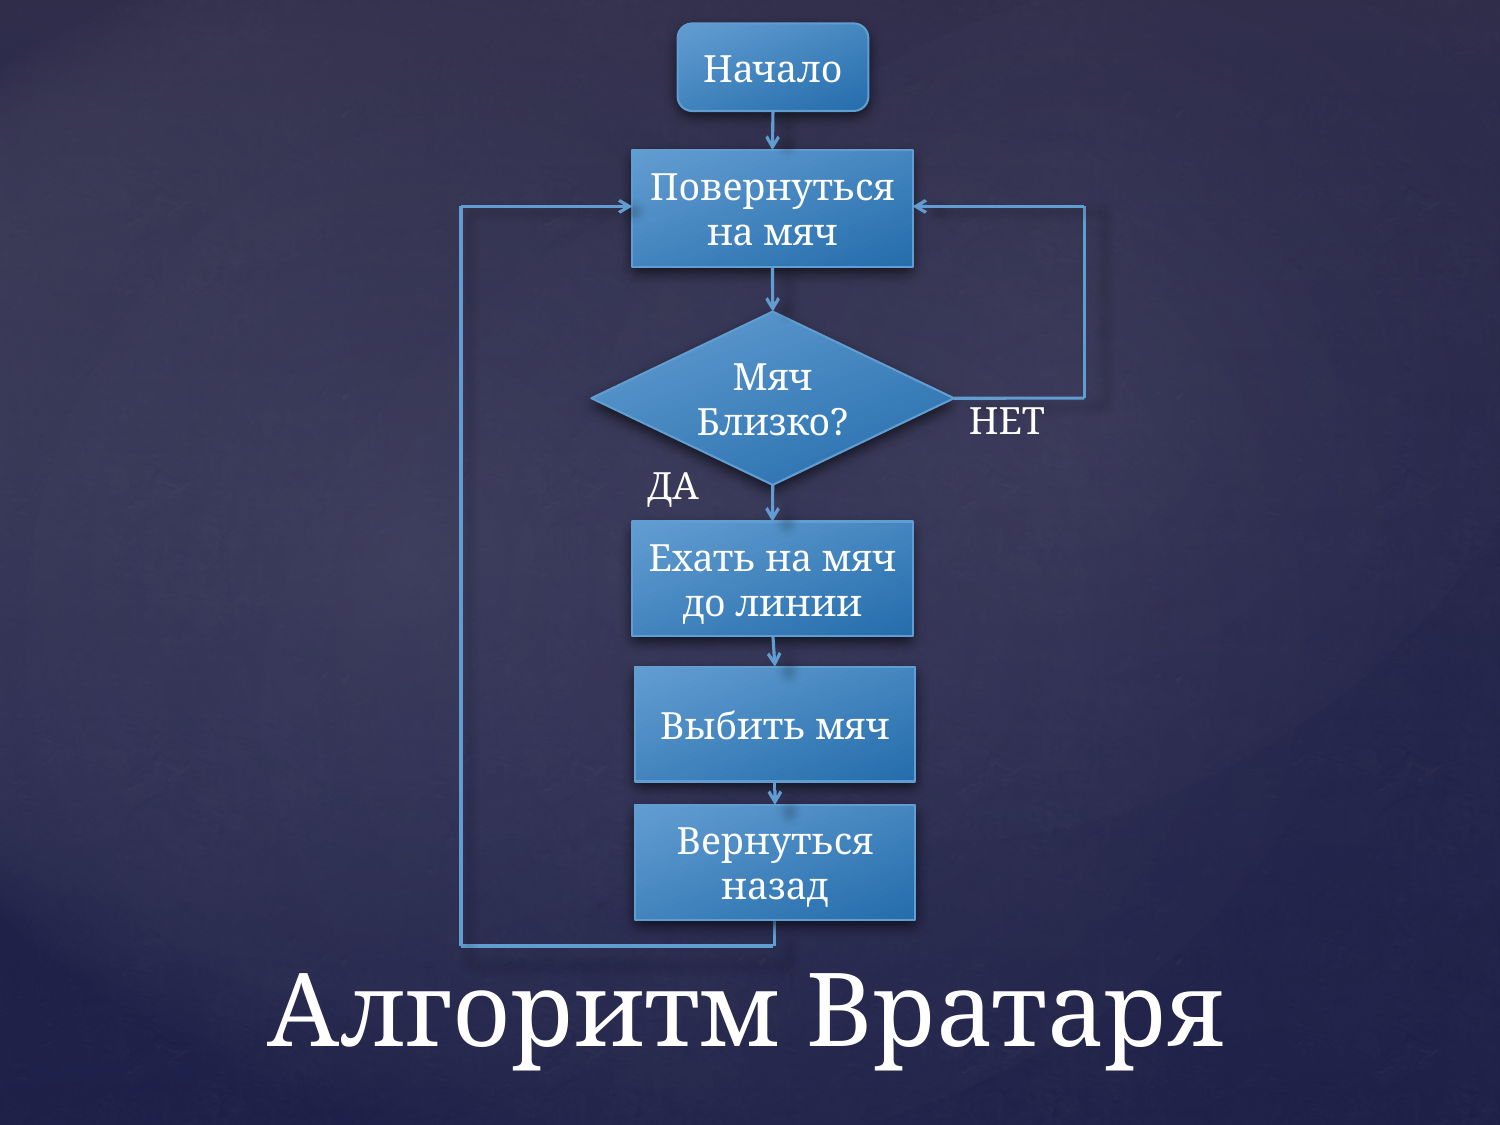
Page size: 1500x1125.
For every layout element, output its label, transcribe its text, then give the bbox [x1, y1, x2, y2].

text_box НЕТ [954, 389, 1074, 397]
text_box Начало [676, 22, 870, 113]
text_box Ехать на мяч до линии [631, 520, 914, 637]
text_box НЕТ [954, 410, 1085, 450]
text_box Повернуться на мяч [631, 149, 914, 268]
text_box Выбить мяч [634, 666, 916, 783]
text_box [772, 635, 776, 668]
title Алгоритм Вратаря [127, 924, 1365, 1075]
text_box Вернуться назад [634, 804, 916, 921]
text_box ДА [632, 454, 763, 515]
text_box Мяч Близко? [590, 315, 954, 486]
